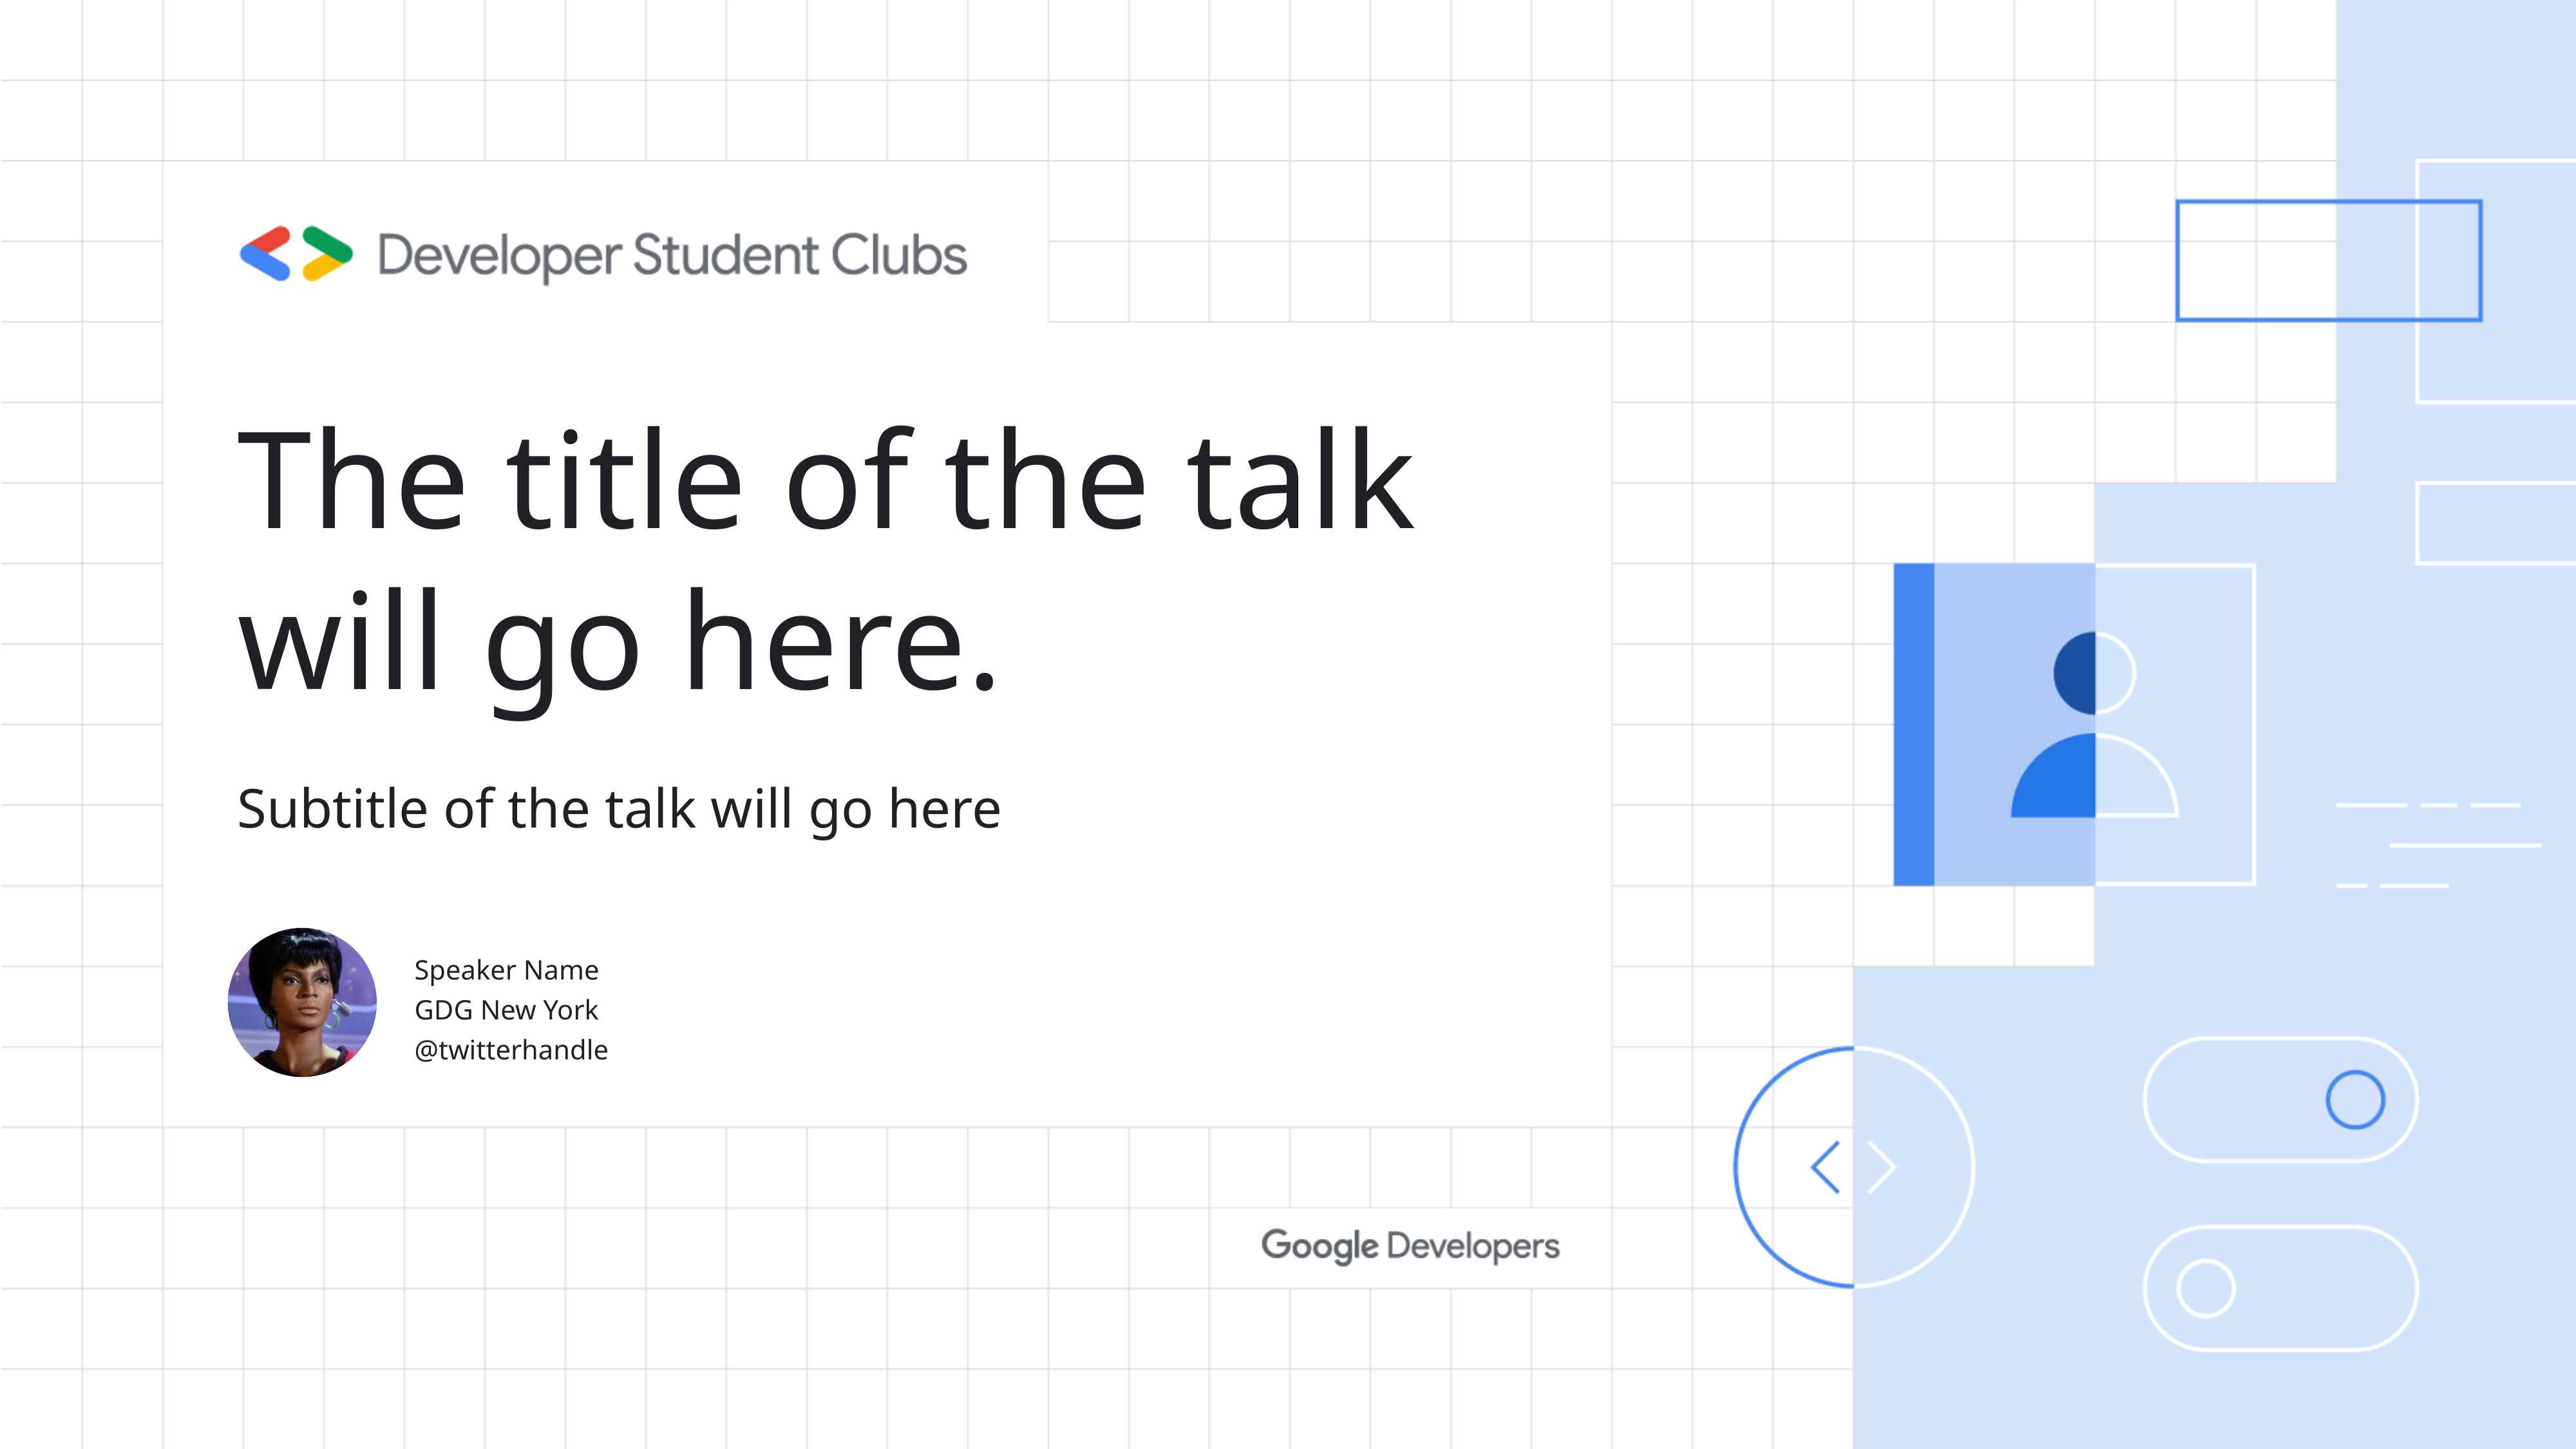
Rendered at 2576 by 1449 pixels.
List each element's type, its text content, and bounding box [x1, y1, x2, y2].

title Subtitle of the talk will go here [227, 748, 1495, 864]
title The title of the talk will go here. [227, 384, 1526, 749]
title Speaker Name GDG New York @twitterhandle [404, 934, 847, 1070]
picture [0, 0, 2576, 1449]
